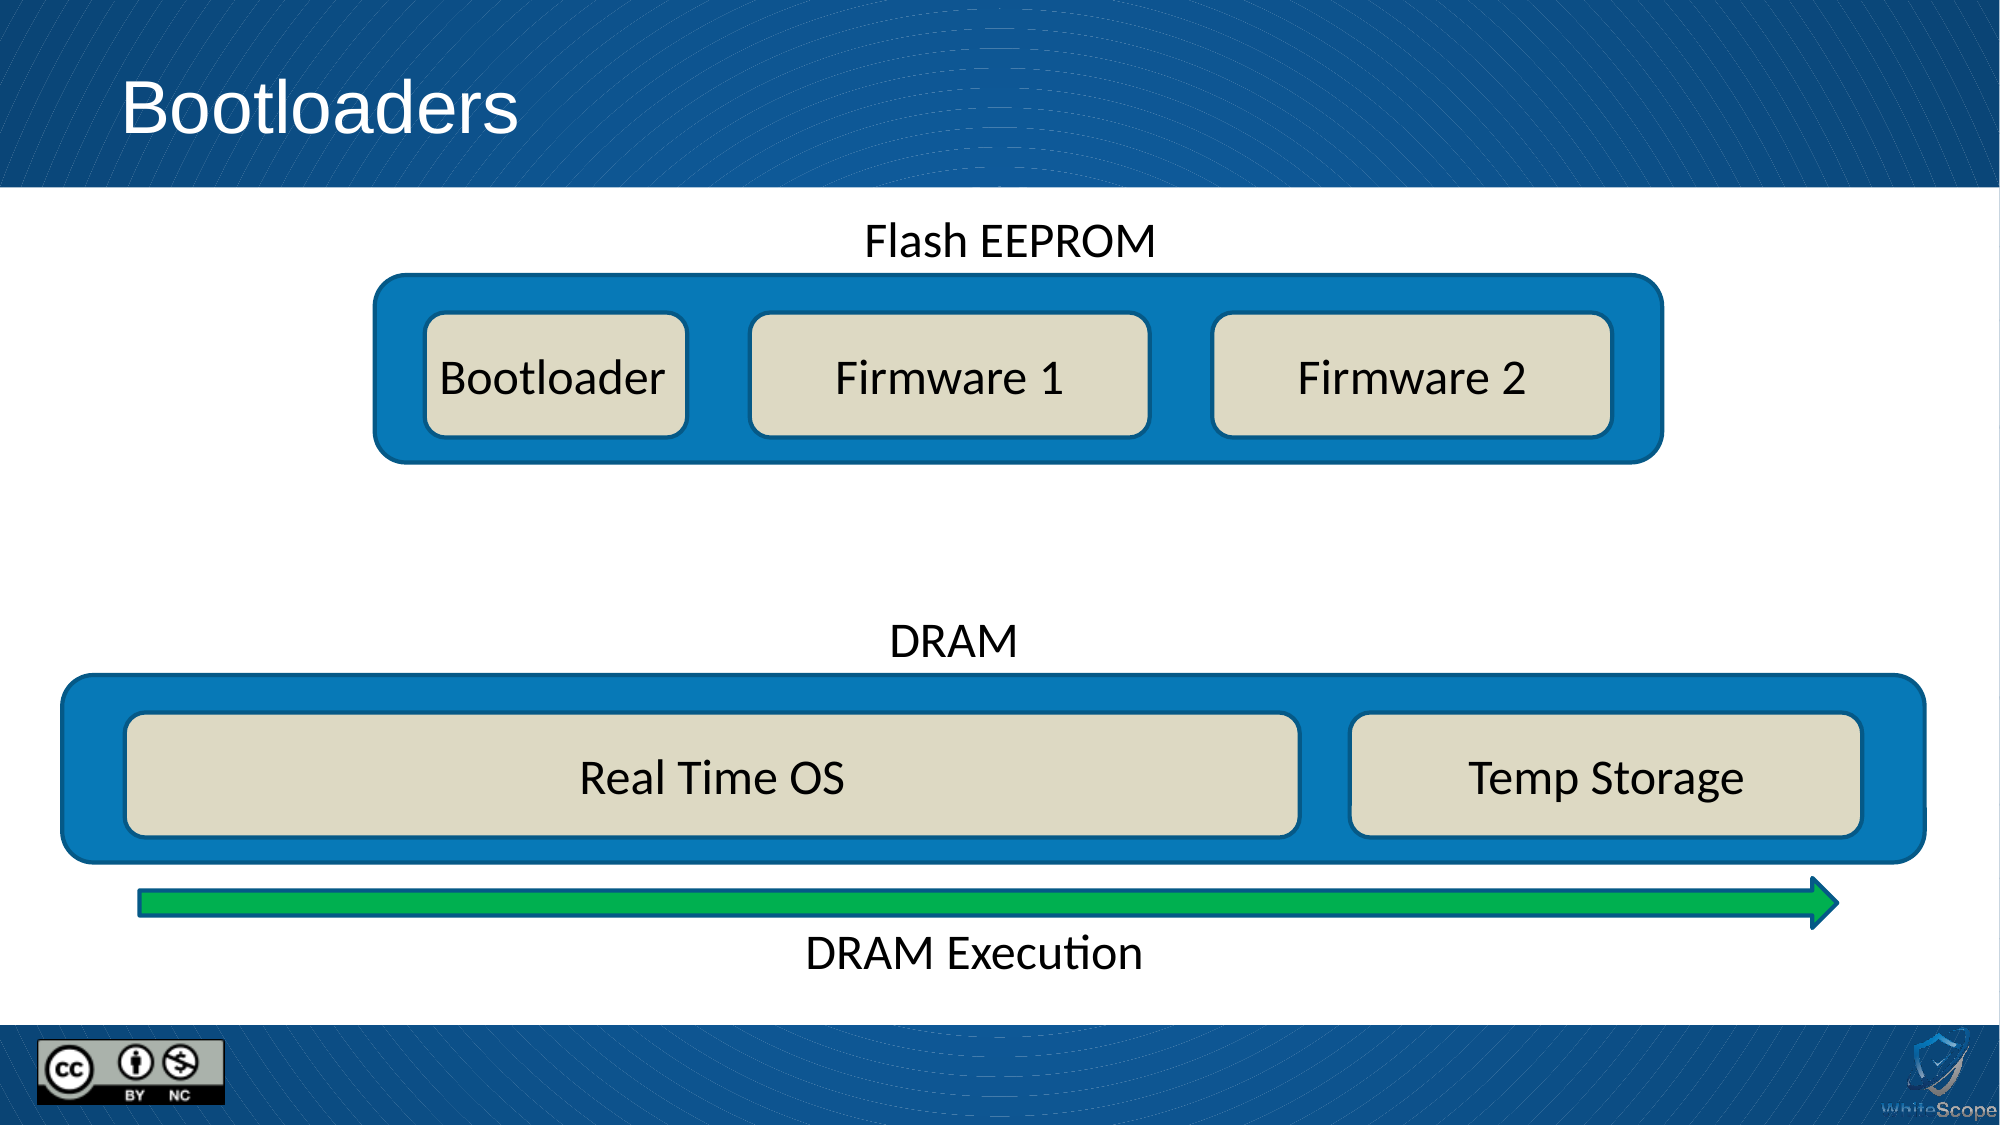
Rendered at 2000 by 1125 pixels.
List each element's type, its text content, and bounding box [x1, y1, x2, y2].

text_box DRAM [874, 599, 1250, 675]
text_box [422, 310, 690, 440]
text_box [1210, 310, 1615, 440]
text_box Flash EEPROM [849, 199, 1225, 275]
text_box Bootloader [424, 337, 713, 413]
text_box [137, 876, 1840, 930]
text_box DRAM Execution [699, 911, 1250, 987]
text_box Temp Storage [1356, 737, 1857, 813]
picture [37, 1039, 225, 1105]
text_box Firmware 2 [1212, 337, 1613, 413]
text_box Firmware 1 [749, 337, 1150, 413]
text_box [122, 710, 1302, 840]
picture [1862, 1016, 2000, 1125]
text_box Real Time OS [137, 737, 1288, 813]
text_box [1347, 710, 1865, 840]
text_box [60, 672, 1927, 865]
text_box [372, 272, 1665, 465]
text_box [747, 310, 1152, 440]
title Bootloaders [99, 45, 1900, 162]
